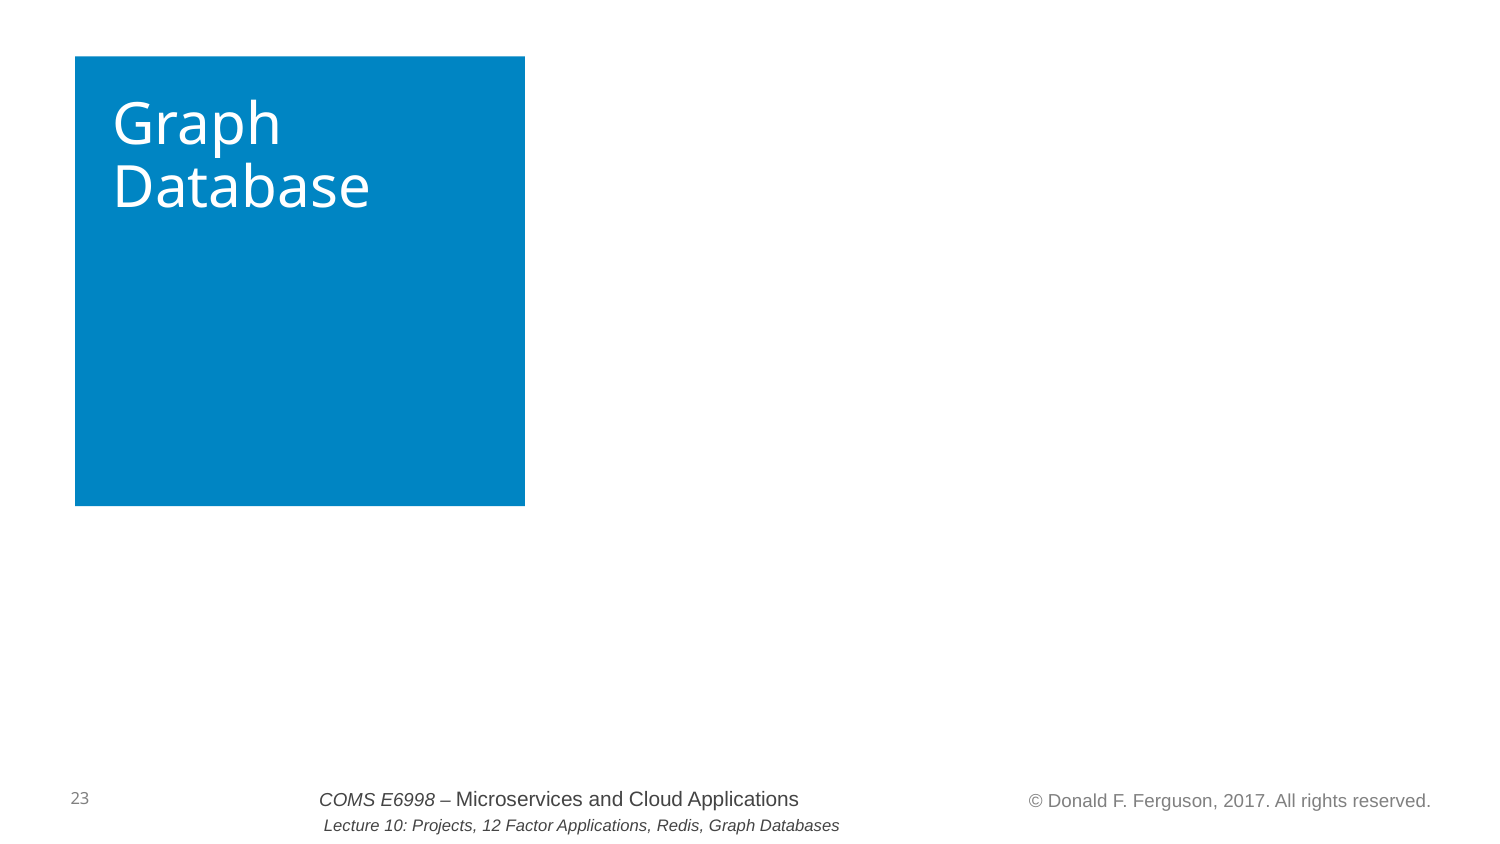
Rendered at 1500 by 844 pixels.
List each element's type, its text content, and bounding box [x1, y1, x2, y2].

title Graph Database [74, 56, 526, 507]
